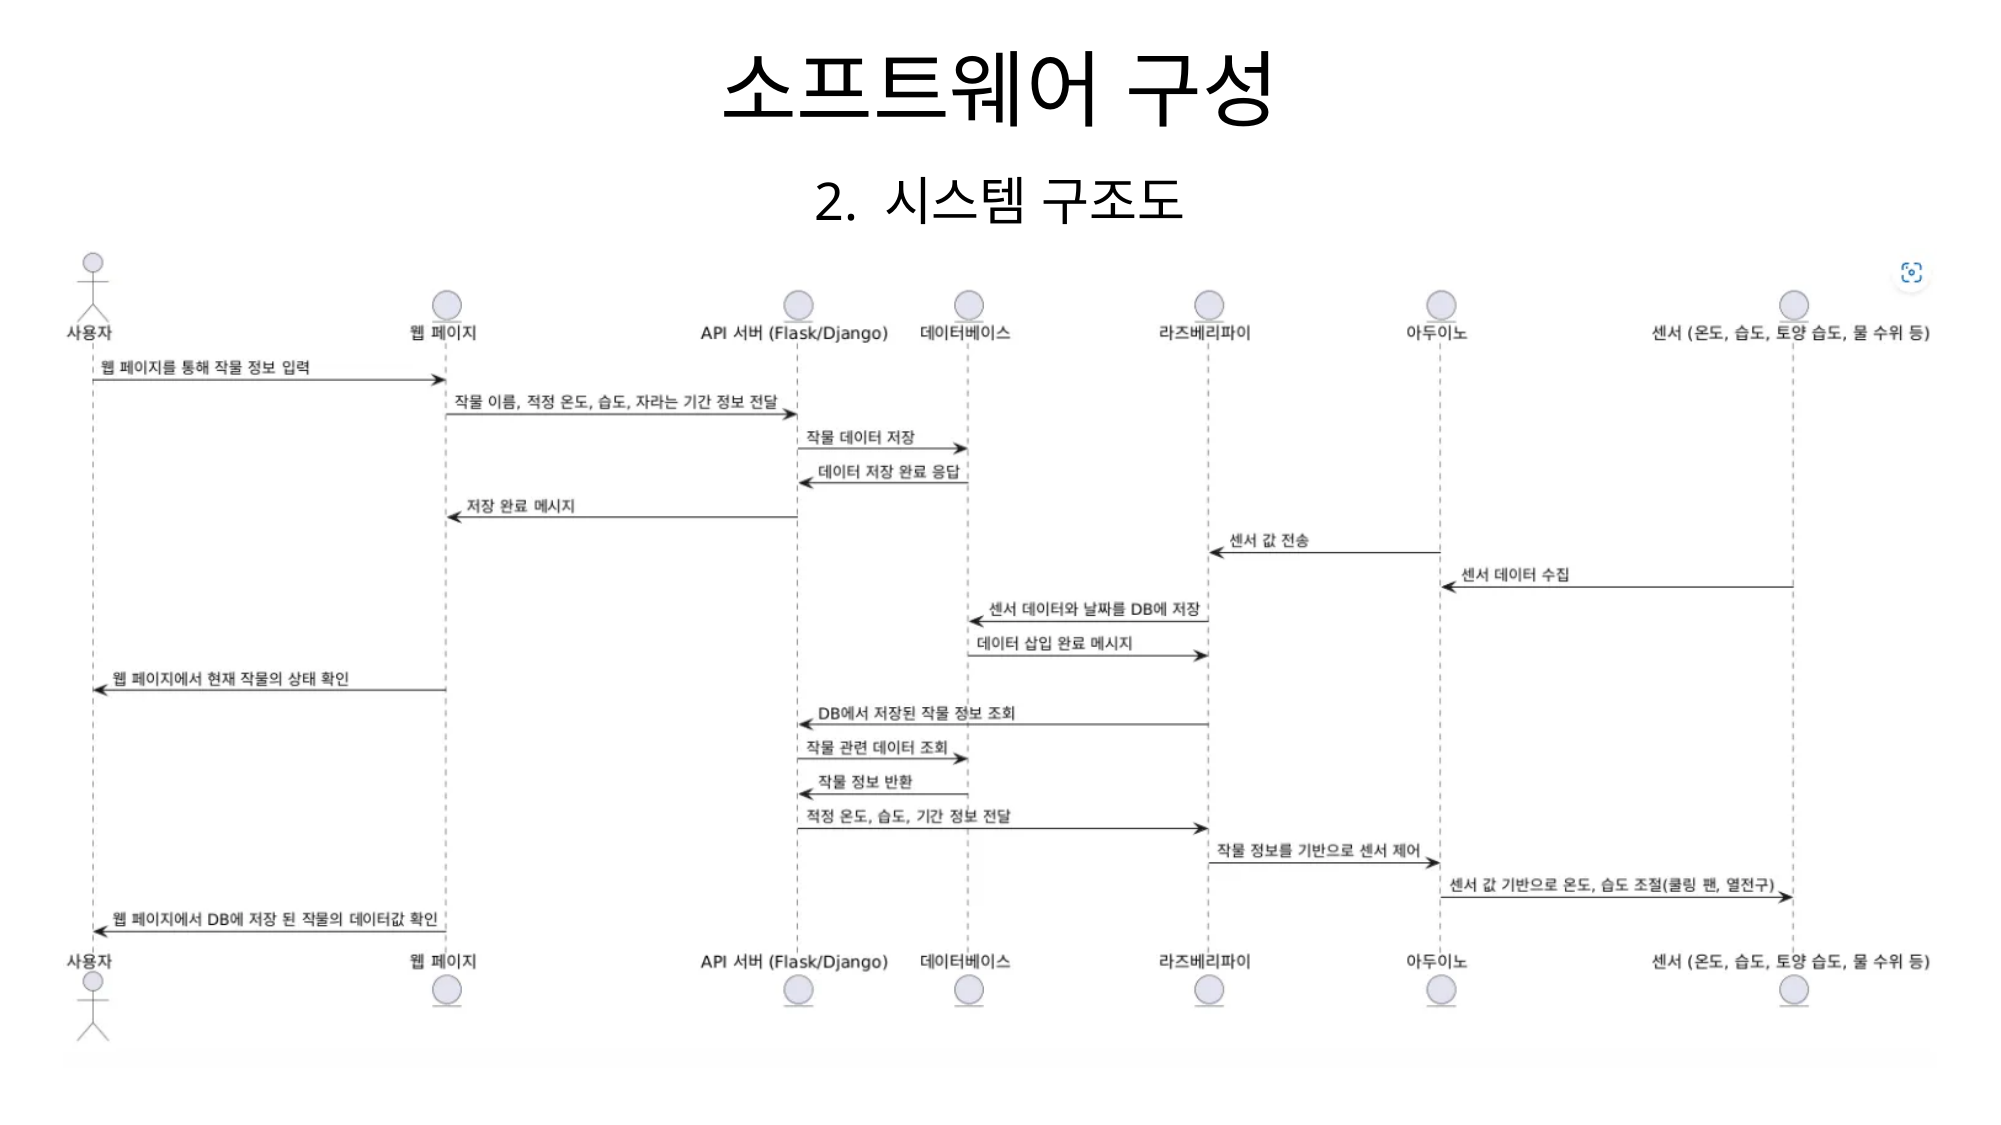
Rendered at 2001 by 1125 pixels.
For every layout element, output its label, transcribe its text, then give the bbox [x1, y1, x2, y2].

picture [62, 247, 1938, 1069]
text_box 2. 시스템 구조도 [799, 161, 1201, 239]
text_box 소프트웨어 구성 [705, 29, 1295, 145]
